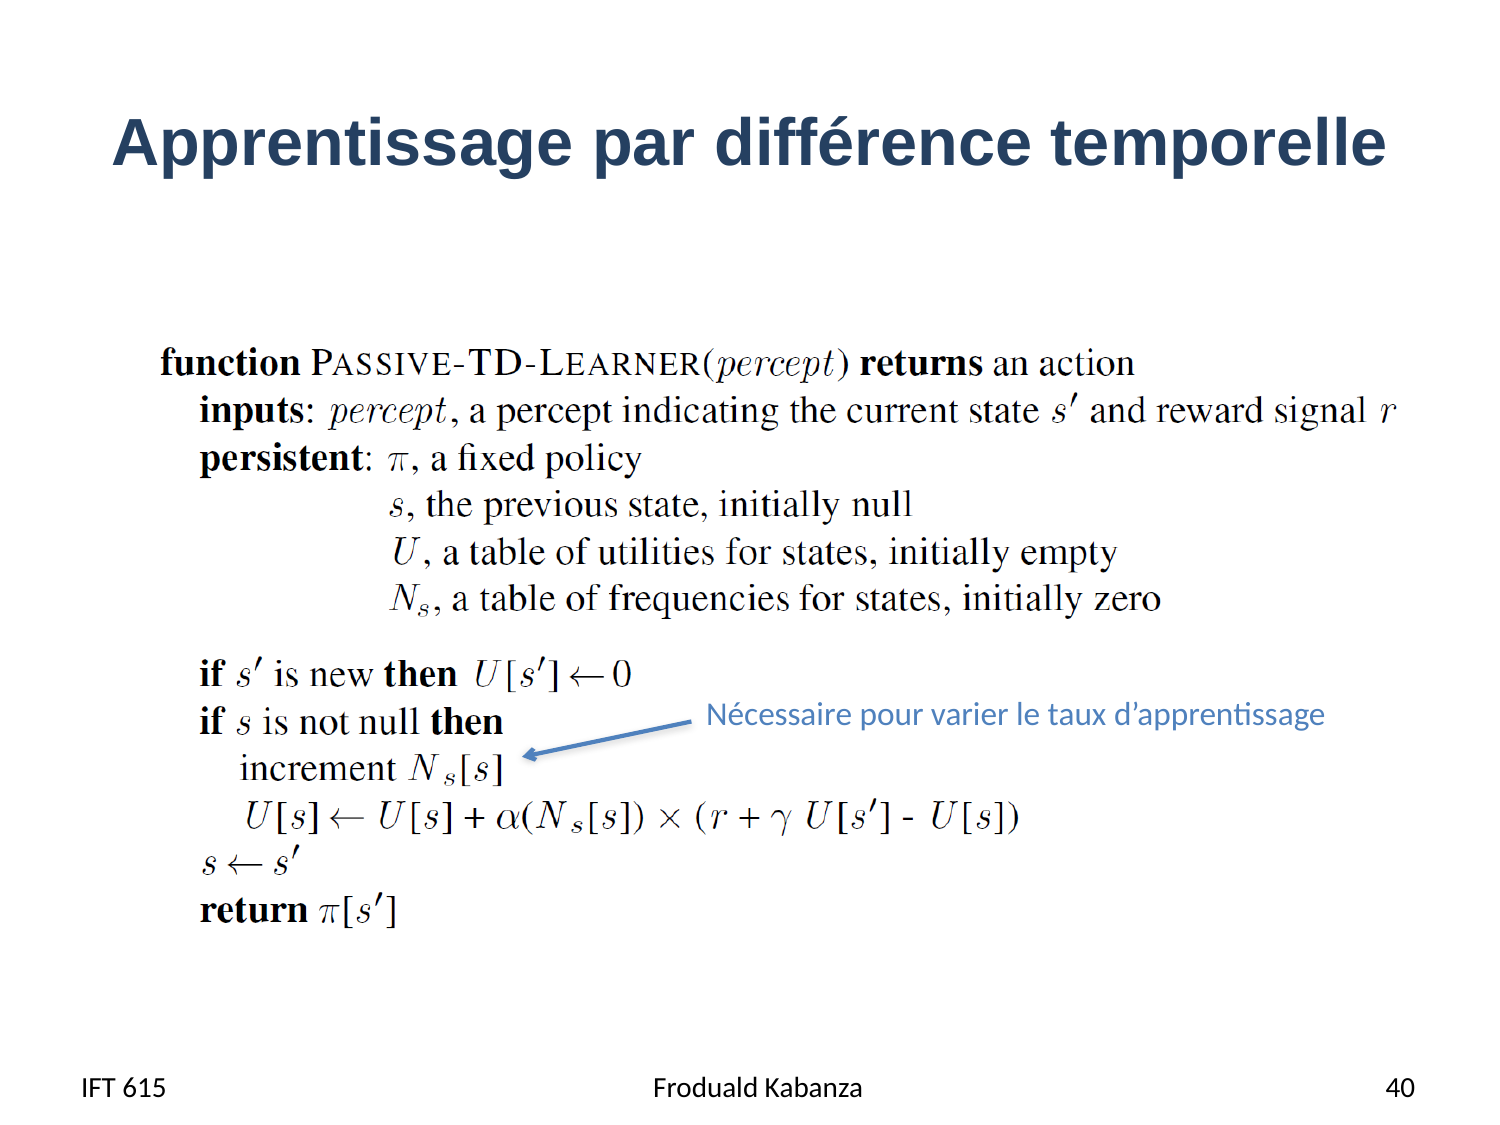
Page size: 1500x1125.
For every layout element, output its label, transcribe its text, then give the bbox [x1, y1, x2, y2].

picture [142, 340, 1431, 949]
slide_number IFT 615 [66, 1056, 356, 1117]
footer Froduald Kabanza [520, 1056, 996, 1117]
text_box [521, 684, 1358, 758]
title Apprentissage par différence temporelle [75, 45, 1425, 233]
slide_number 40 [1080, 1056, 1431, 1117]
